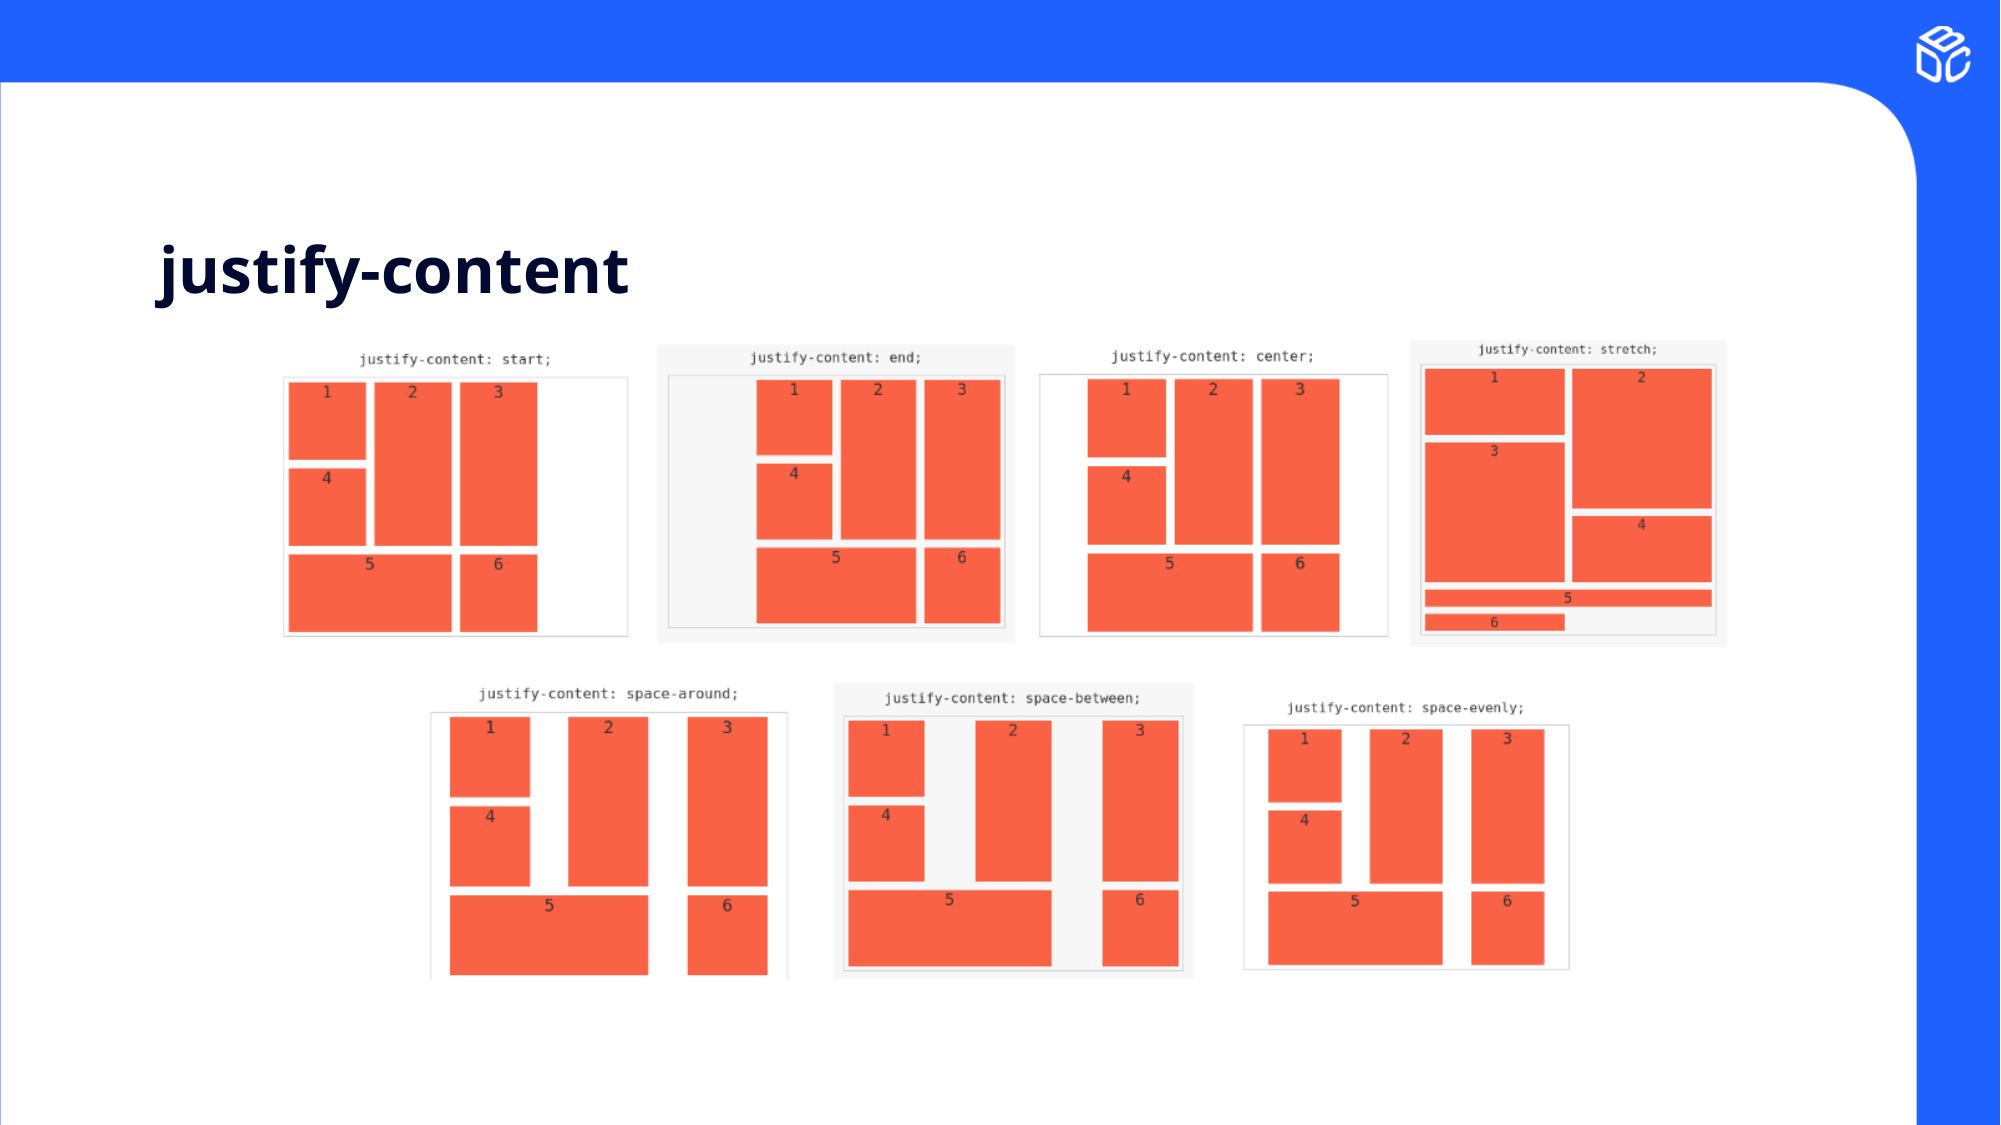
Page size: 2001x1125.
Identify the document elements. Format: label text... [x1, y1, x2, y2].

picture [0, 0, 2000, 1125]
title justify-content [144, 214, 1425, 340]
